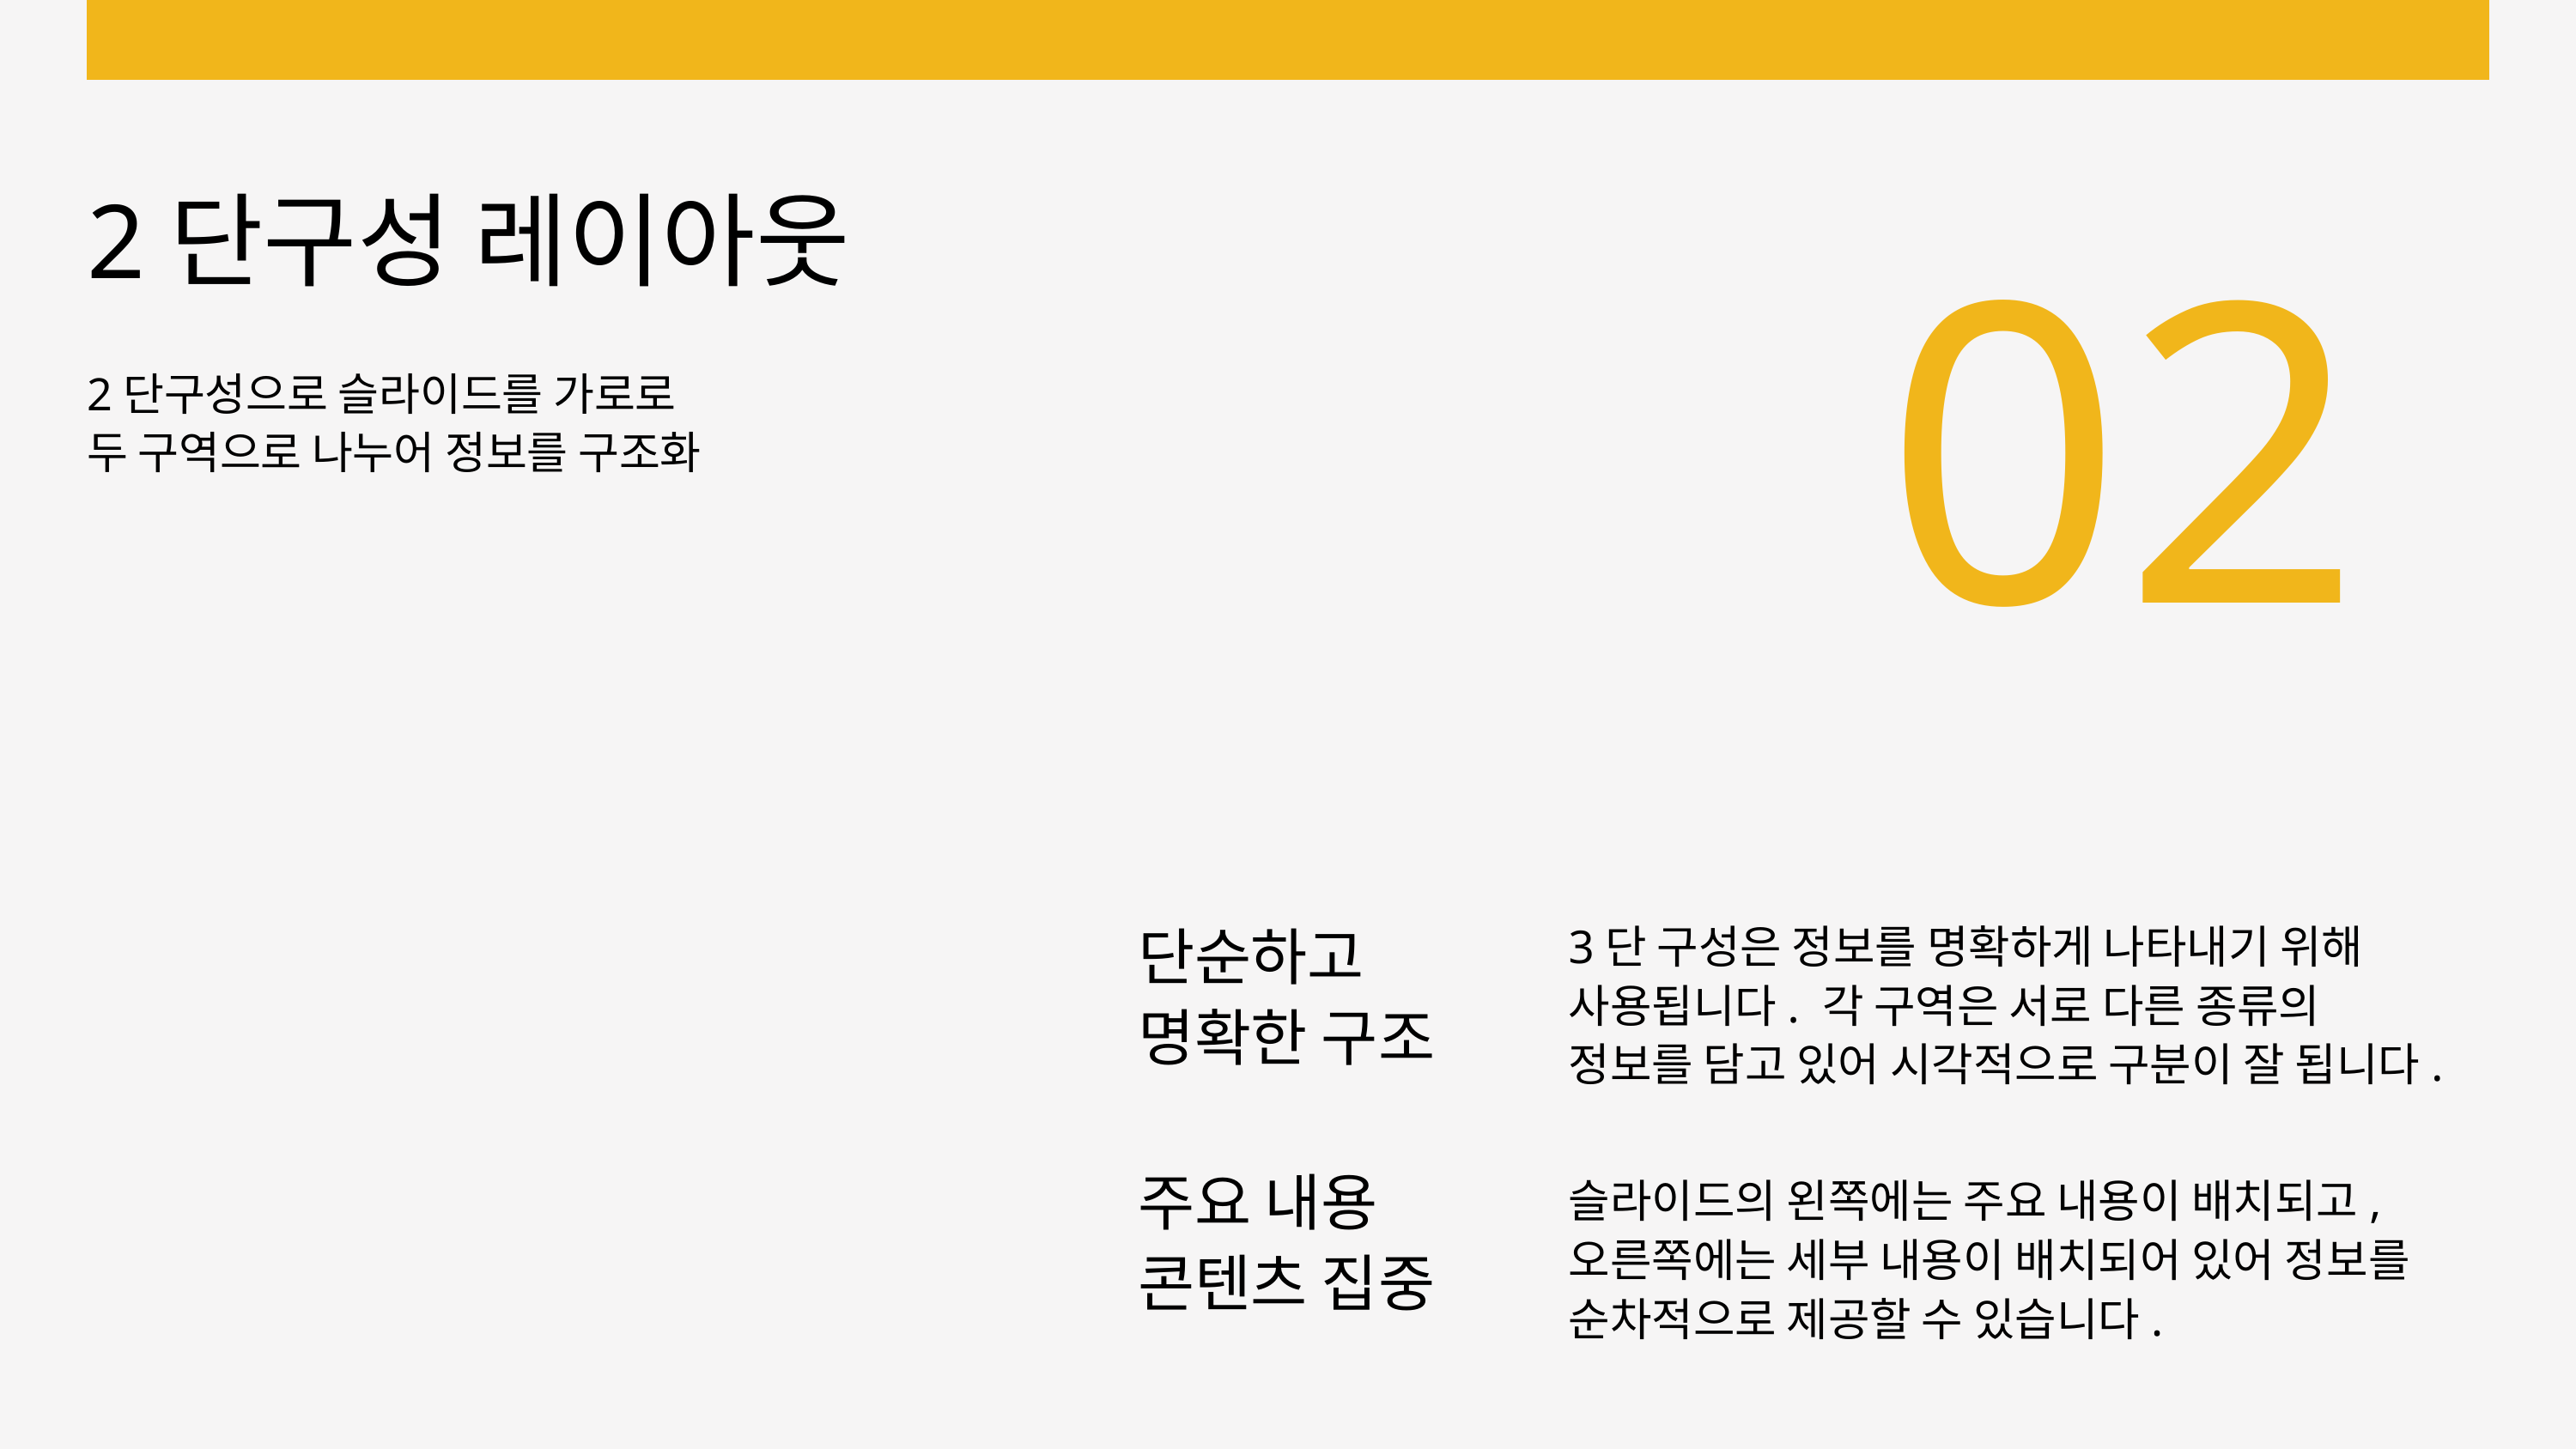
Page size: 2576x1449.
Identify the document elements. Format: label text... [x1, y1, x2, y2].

text_box 02 [1884, 142, 2548, 687]
text_box 2단구성 레이아웃 [87, 166, 1246, 300]
text_box 단순하고 명확한 구조 [1138, 912, 1545, 1073]
text_box 주요 내용 콘텐츠 집중 [1138, 1157, 1545, 1319]
text_box 슬라이드의 왼쪽에는 주요 내용이 배치되고, 오른쪽에는 세부 내용이 배치되어 있어 정보를 순차적으로 제공할 수 있습니다. [1568, 1167, 2489, 1345]
text_box 2단구성으로 슬라이드를 가로로 두 구역으로 나누어 정보를 구조화 [87, 361, 1138, 479]
text_box 3단 구성은 정보를 명확하게 나타내기 위해 사용됩니다. 각 구역은 서로 다른 종류의 정보를 담고 있어 시각적으로 구분이 잘 됩니다. [1568, 913, 2489, 1091]
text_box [86, 0, 2490, 81]
